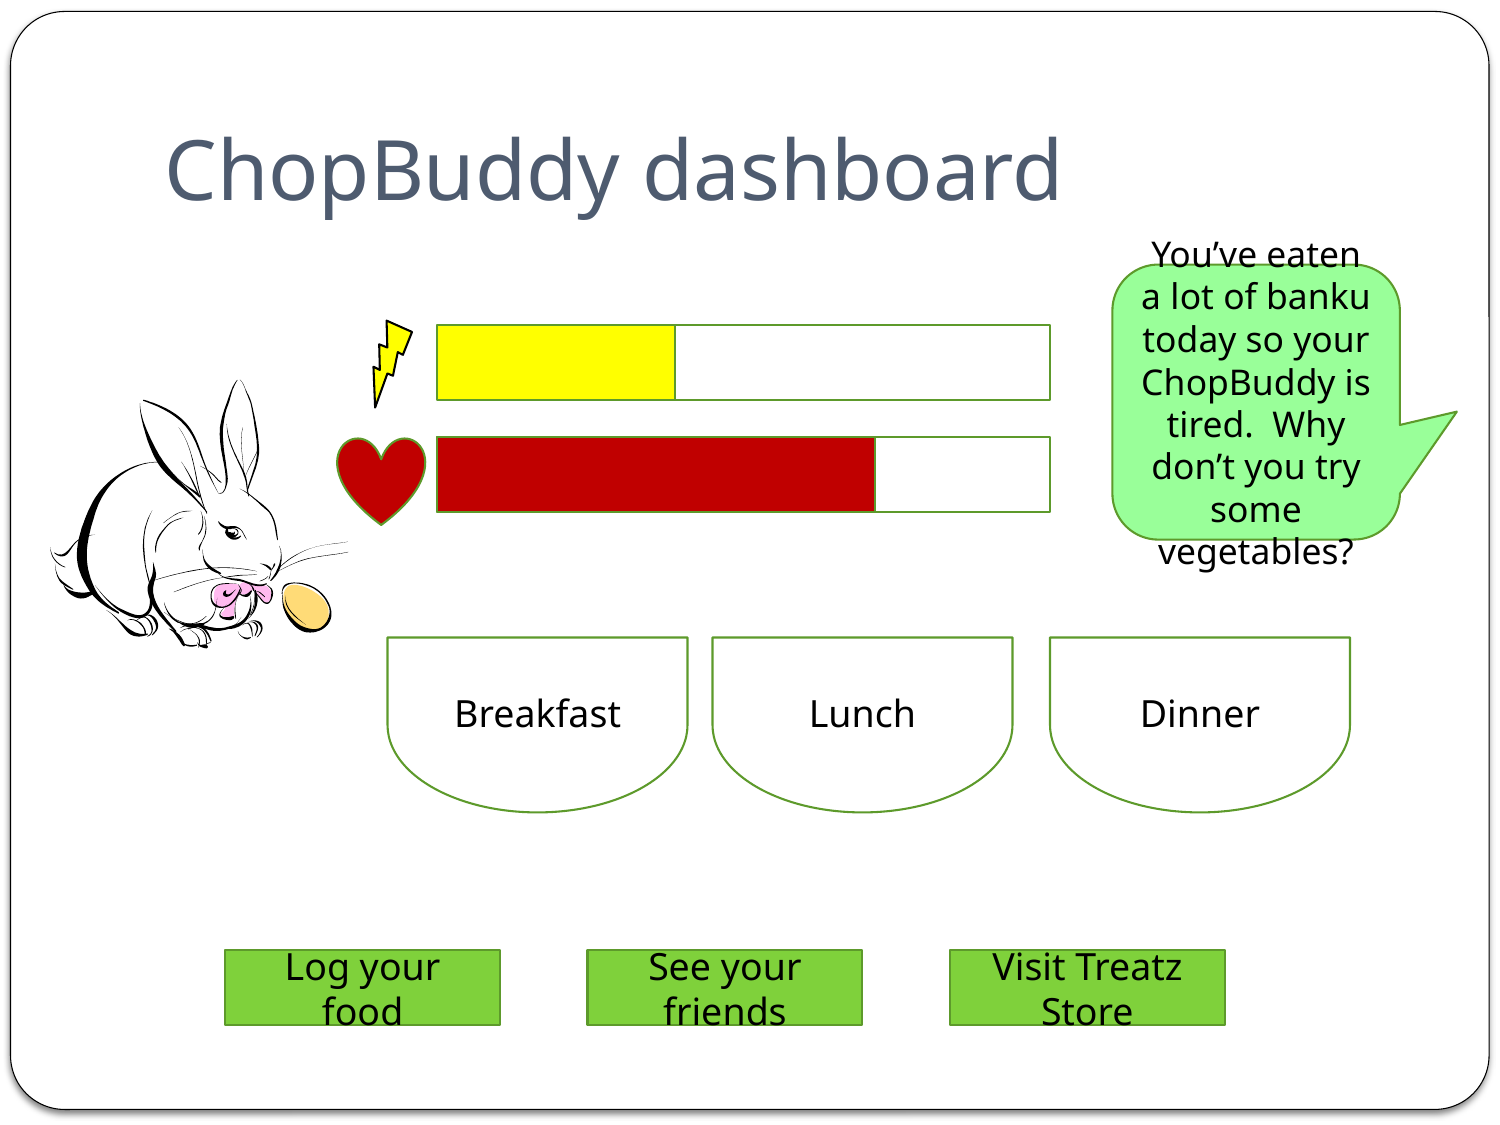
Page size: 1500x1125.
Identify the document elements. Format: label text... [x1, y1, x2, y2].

title ChopBuddy dashboard [150, 45, 1425, 233]
text_box [354, 437, 427, 526]
text_box You’ve eaten a lot of banku today so your ChopBuddy is tired. Why don’t you try some vegetables? [1111, 263, 1458, 541]
text_box [436, 324, 676, 401]
text_box [436, 436, 876, 513]
text_box Lunch [711, 636, 1014, 814]
text_box [372, 319, 413, 409]
text_box Visit Treatz Store [949, 949, 1226, 1026]
picture [49, 374, 349, 649]
text_box [25, 0, 76, 27]
text_box Dinner [1048, 636, 1352, 814]
text_box Breakfast [386, 636, 689, 814]
text_box [676, 324, 1051, 401]
text_box See your friends [586, 949, 863, 1026]
text_box Log your food [224, 949, 501, 1026]
text_box [876, 436, 1051, 513]
